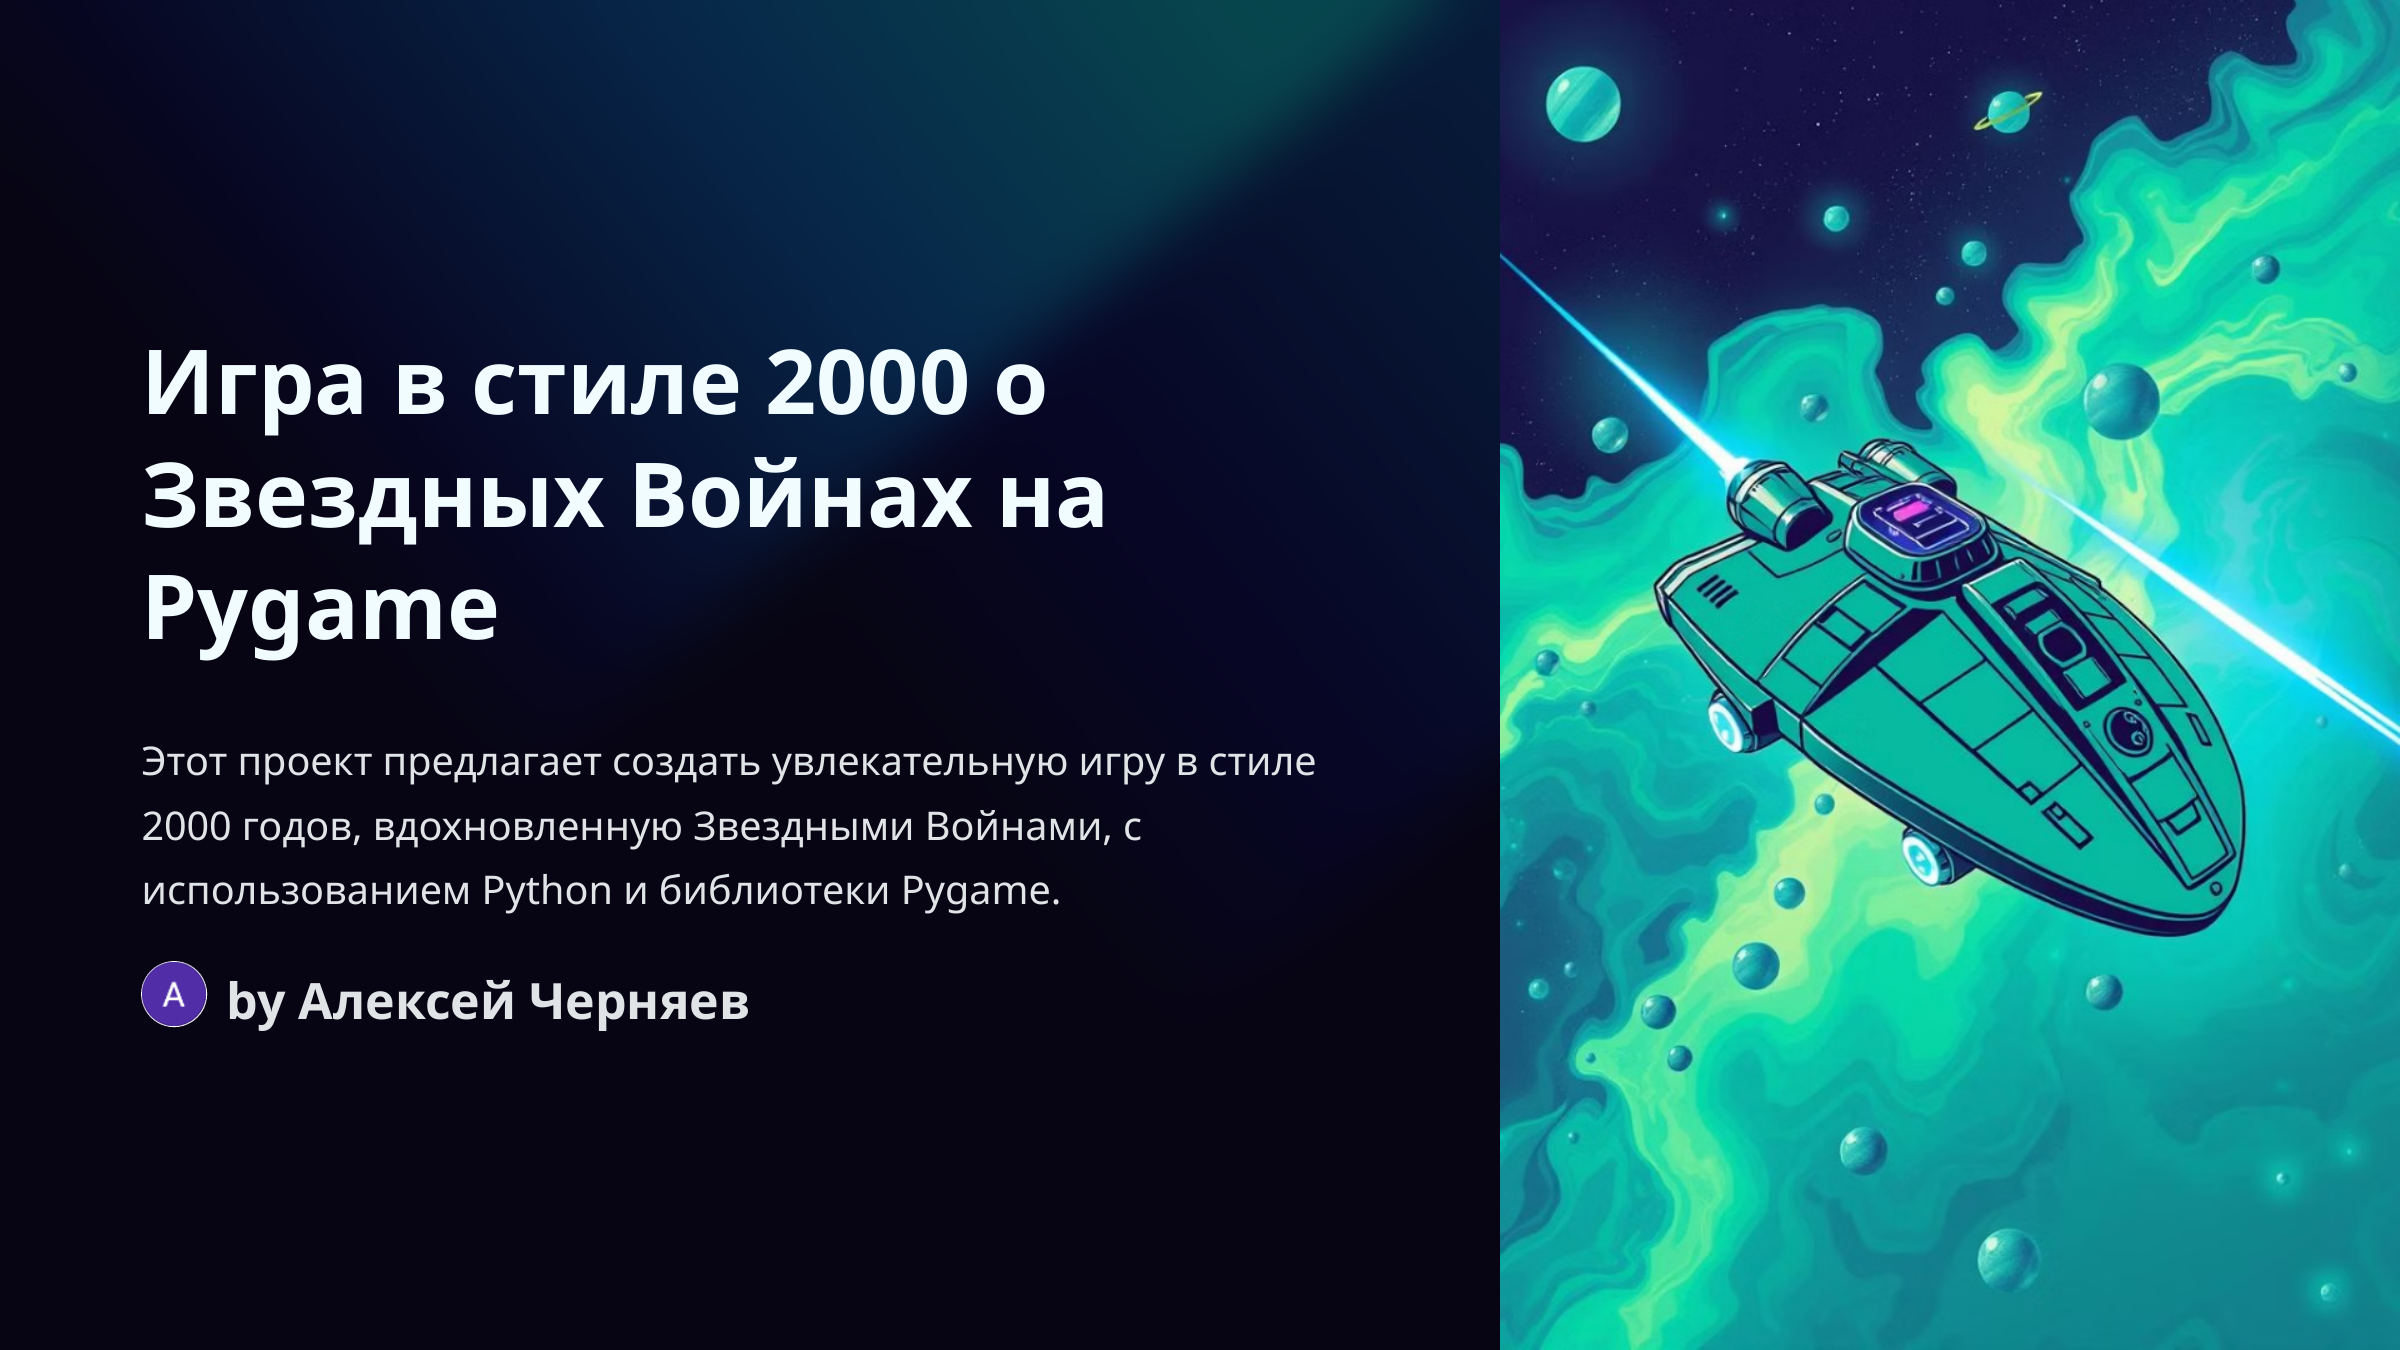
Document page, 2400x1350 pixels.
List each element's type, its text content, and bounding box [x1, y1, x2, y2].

text_box Этот проект предлагает создать увлекательную игру в стиле 2000 годов, вдохновленную Звездными Войнами, с использованием Python и библиотеки Pygame. [141, 718, 1359, 913]
picture [1499, 0, 2400, 1350]
text_box Игра в стиле 2000 о Звездных Войнах на Pygame [141, 320, 1359, 658]
text_box by Алексей Черняев [226, 958, 746, 1030]
picture [142, 962, 206, 1026]
